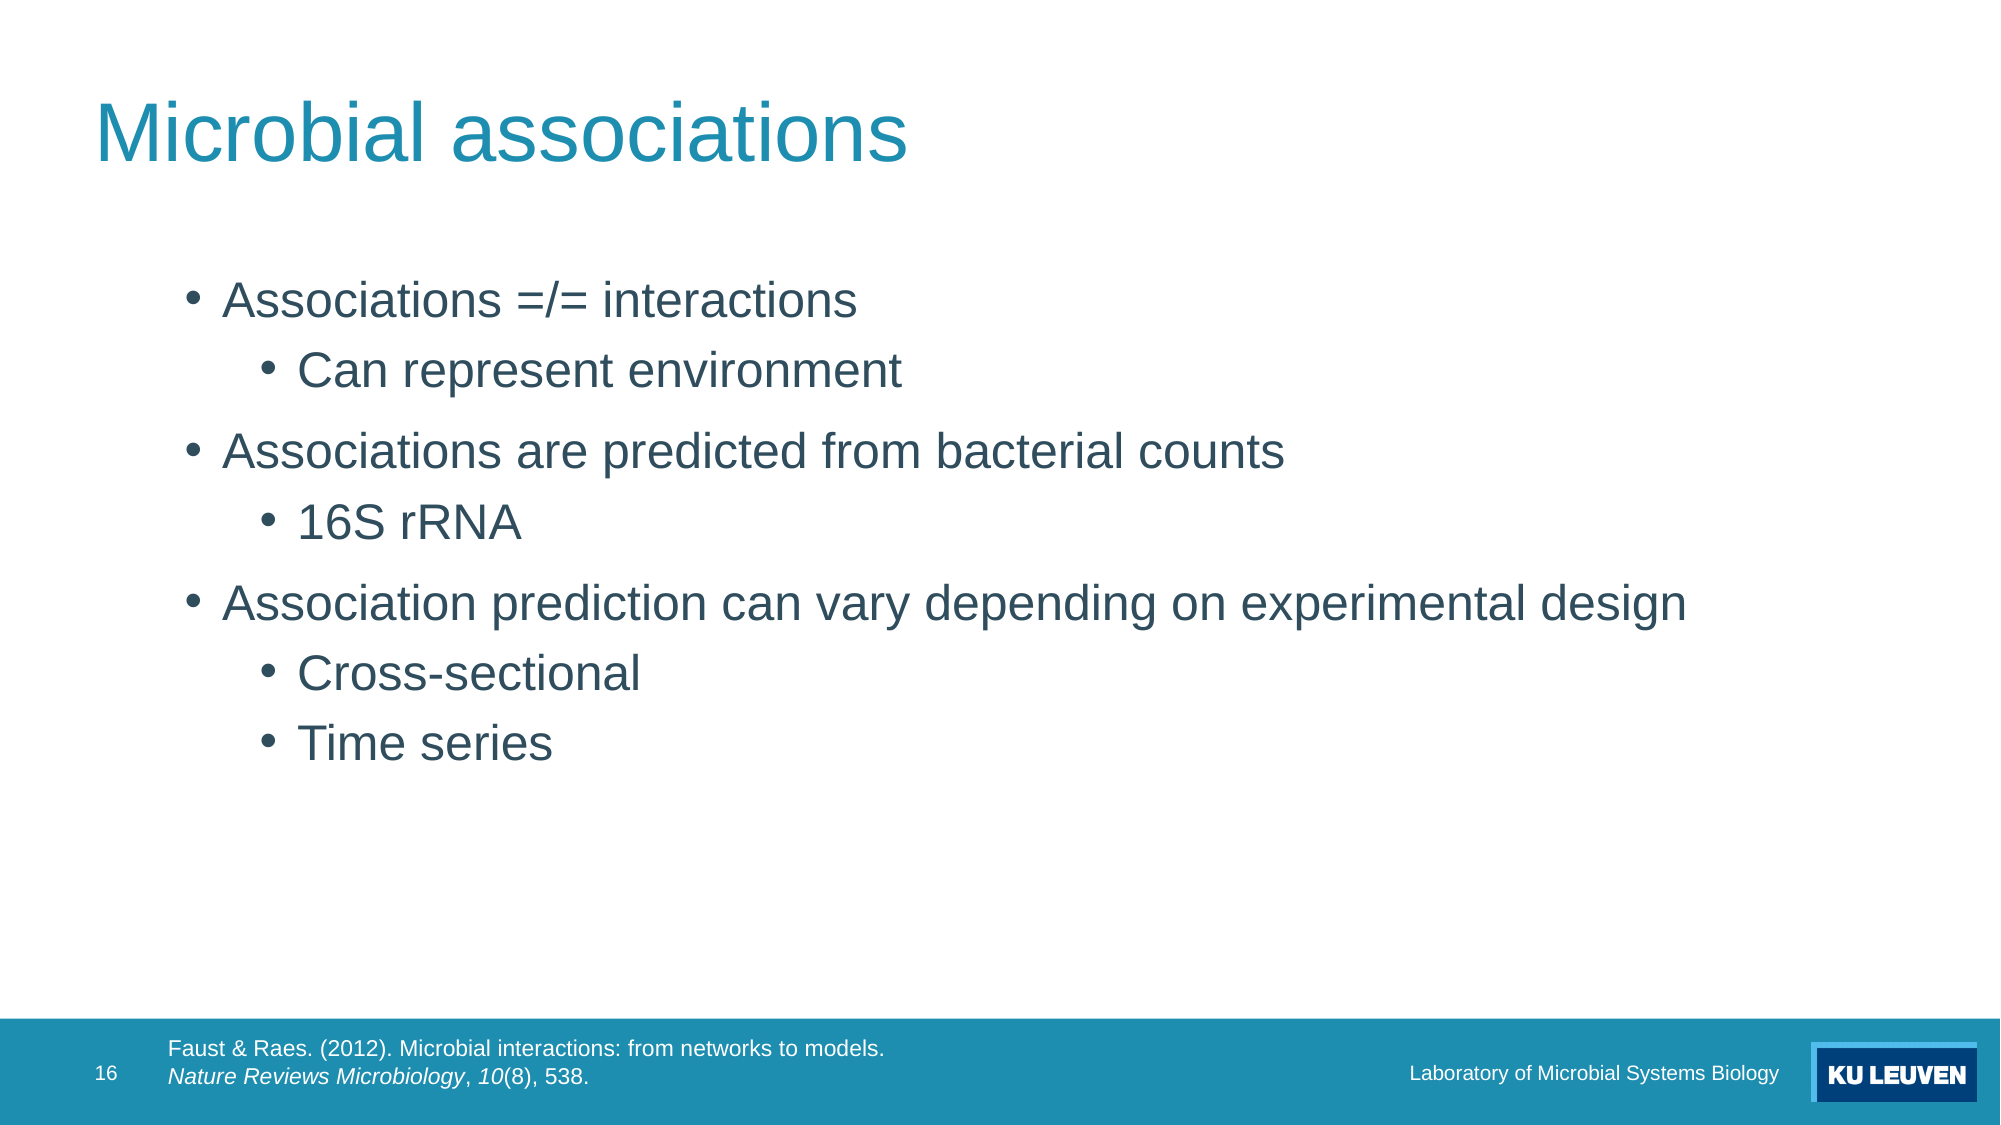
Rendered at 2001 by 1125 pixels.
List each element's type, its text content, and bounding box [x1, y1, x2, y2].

slide_number 16 [94, 1018, 201, 1125]
list Associations =/= interactions Can represent environment Associations are predicted from bacterial counts 16S rRNA Association prediction can vary depending on experimental design Cross-sectional Time series [169, 259, 1981, 993]
picture [1811, 1042, 1977, 1102]
title Microbial associations [94, 33, 1906, 223]
footer Laboratory of Microbial Systems Biology [989, 1018, 1809, 1125]
text_box Faust & Raes. (2012). Microbial interactions: from networks to models. Nature Reviews Microbiology, 10(8), 538. [153, 1026, 977, 1097]
